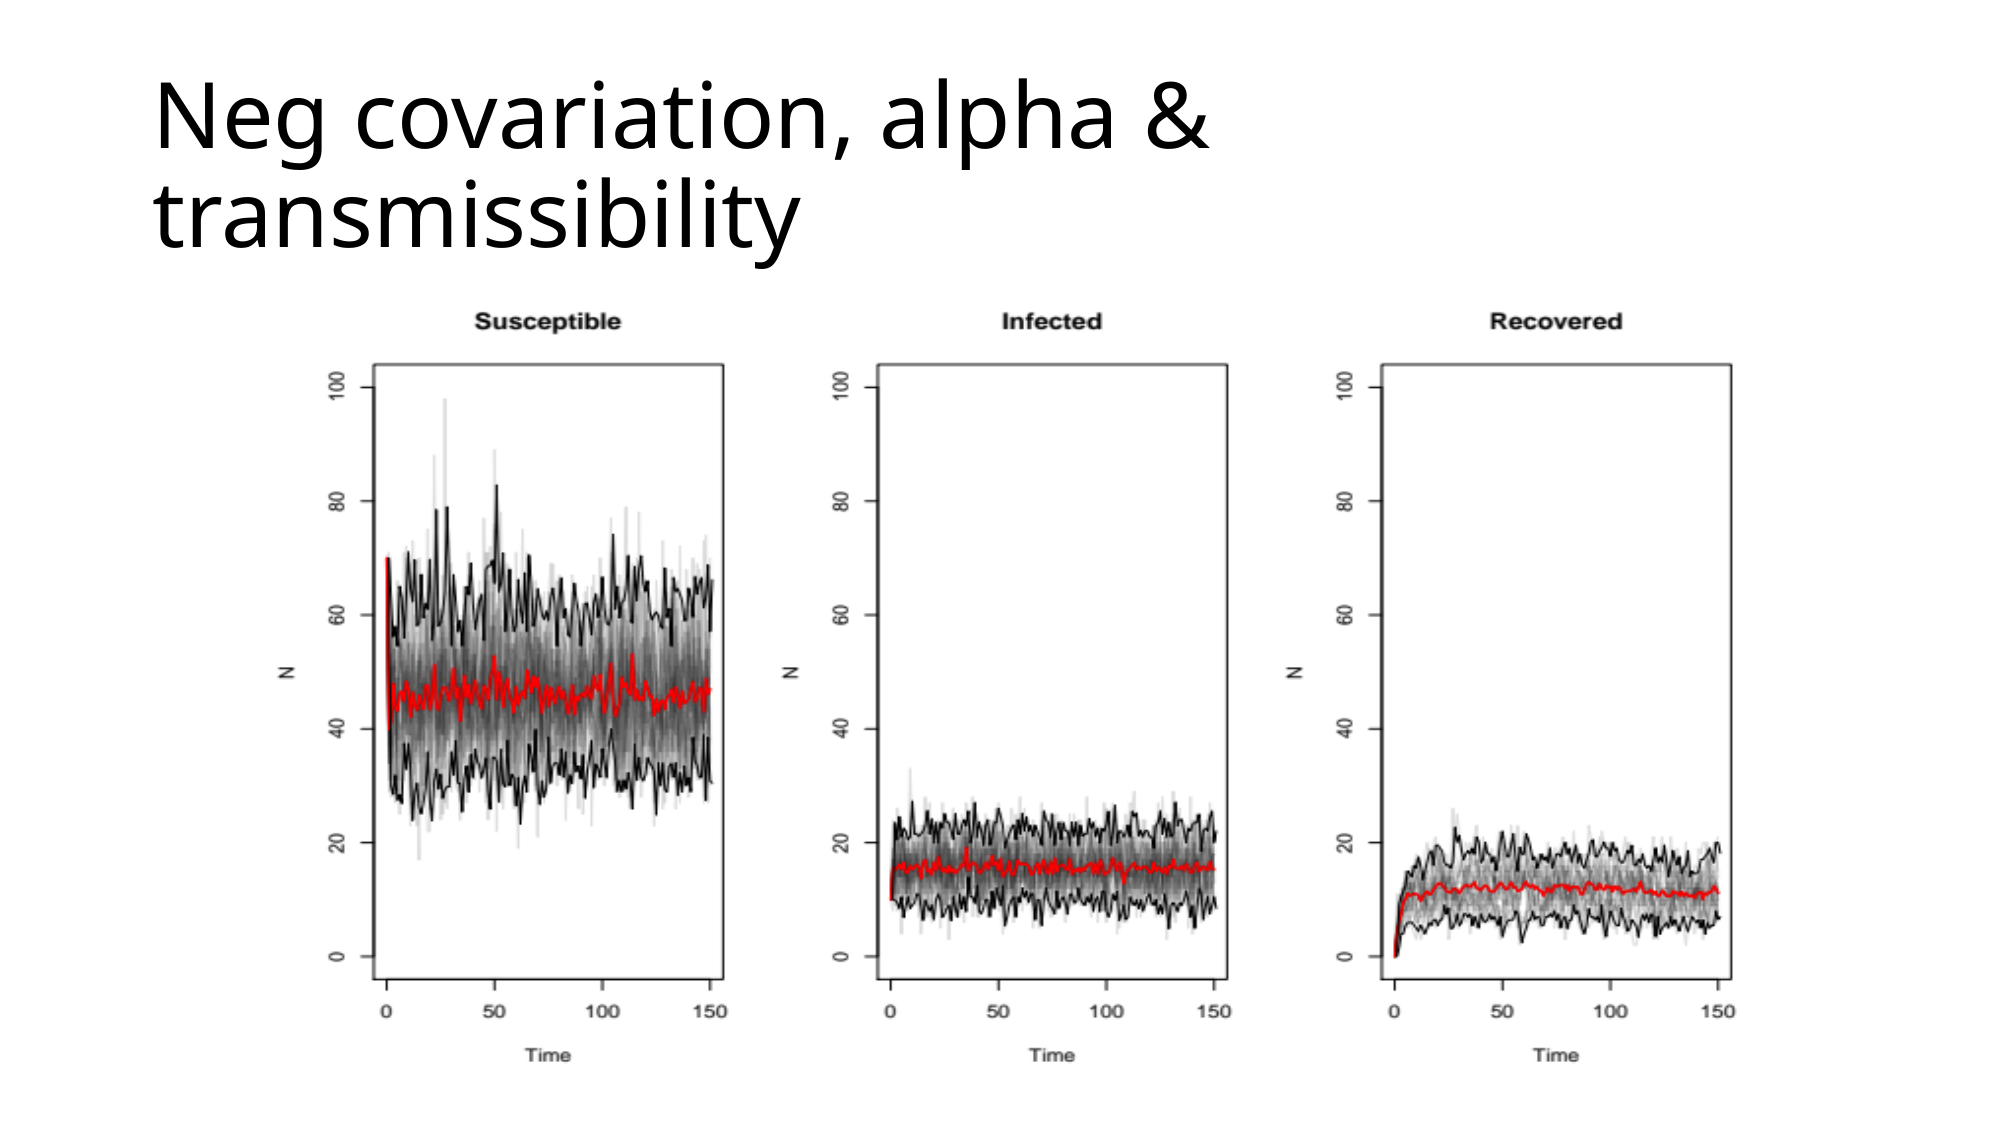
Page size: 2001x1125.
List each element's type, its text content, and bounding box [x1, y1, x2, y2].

title Neg covariation, alpha & transmissibility [137, 59, 1863, 278]
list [272, 277, 1781, 1085]
